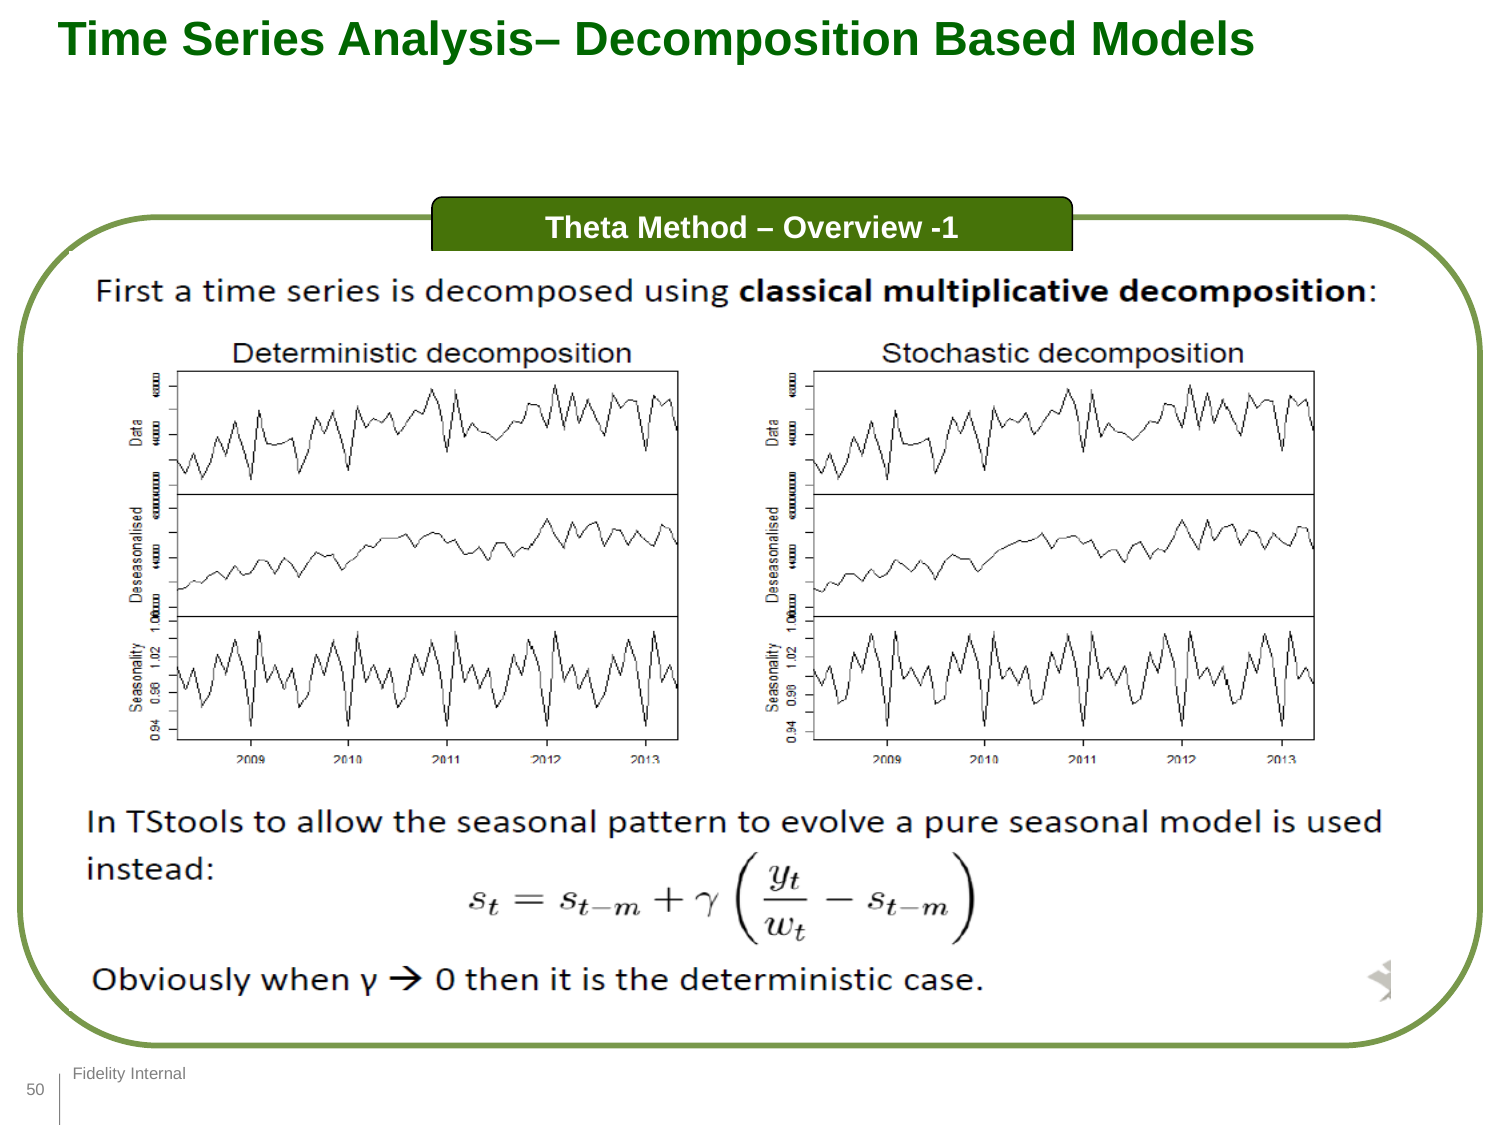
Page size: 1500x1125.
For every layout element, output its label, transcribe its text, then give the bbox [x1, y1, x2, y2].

title Time Series Analysis– Decomposition Based Models [42, 0, 1443, 163]
text_box [1073, 217, 1437, 255]
text_box [1395, 255, 1471, 342]
picture [69, 251, 1391, 1012]
text_box [63, 217, 431, 255]
text_box Theta Method – Overview -1 [431, 197, 1073, 250]
text_box [40, 255, 65, 342]
text_box [76, 306, 1480, 1046]
footer Fidelity Internal [57, 1055, 213, 1106]
text_box [20, 283, 64, 1009]
